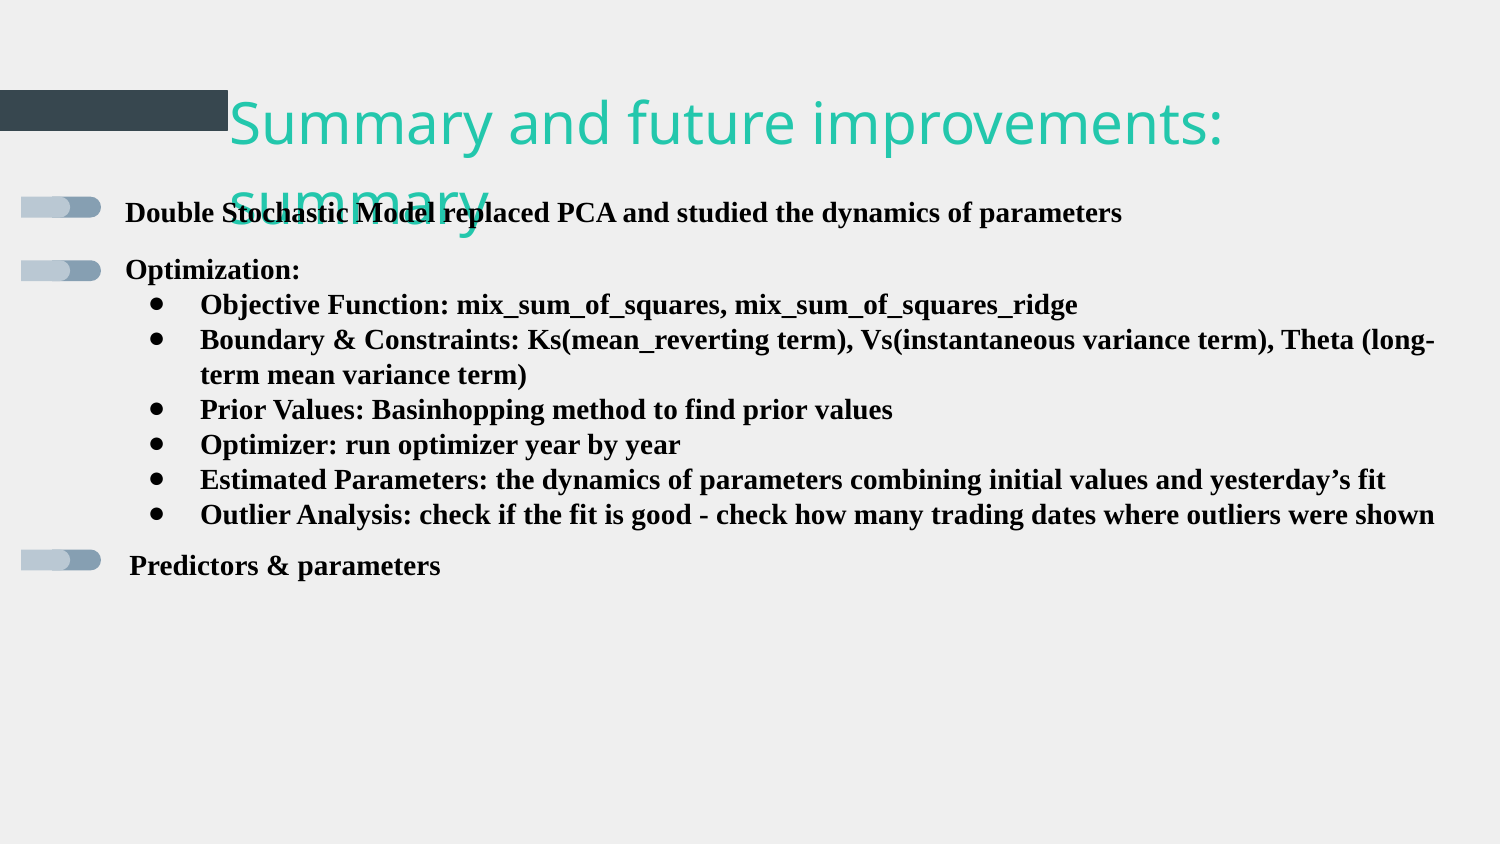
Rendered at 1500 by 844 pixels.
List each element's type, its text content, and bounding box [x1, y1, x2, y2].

text_box Predictors & parameters [114, 540, 526, 589]
text_box Double Stochastic Model replaced PCA and studied the dynamics of parameters [110, 177, 1425, 225]
title Summary and future improvements: summary [214, 60, 1477, 144]
text_box Optimization: Objective Function: mix_sum_of_squares, mix_sum_of_squares_ridge Boundary & Constraints: Ks(mean_reverting term), Vs(instantaneous variance term), Theta (long-term mean variance term) Prior Values: Basinhopping method to find prior values Optimizer: run optimizer year by year Estimated Parameters: the dynamics of parameters combining initial values and yesterday’s fit Outlier Analysis: check if the fit is good - check how many trading dates where outliers were shown [109, 235, 1500, 540]
text_box [105, 172, 1500, 231]
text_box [20, 549, 102, 571]
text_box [20, 196, 102, 218]
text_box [20, 259, 102, 282]
